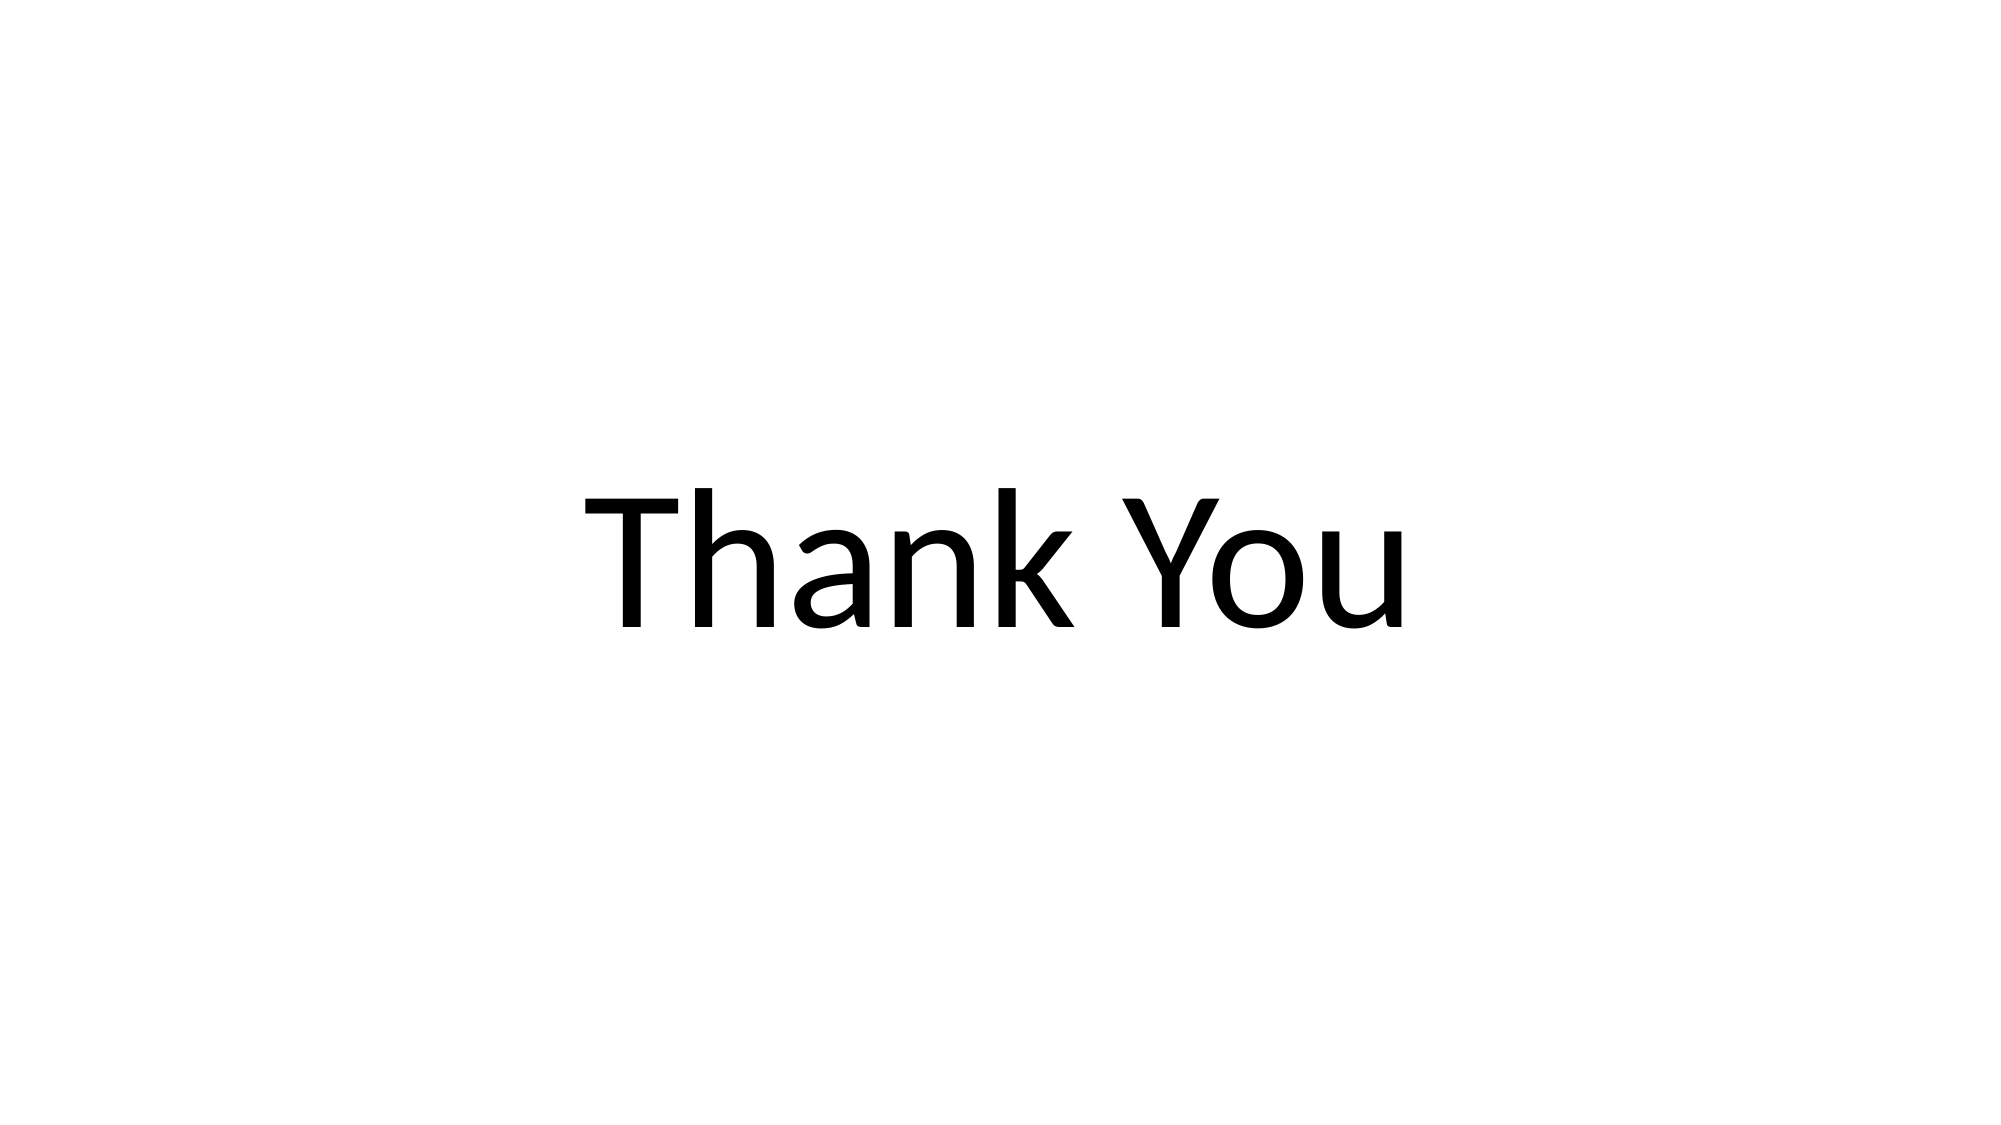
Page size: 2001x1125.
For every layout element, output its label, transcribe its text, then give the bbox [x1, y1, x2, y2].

title Thank You [137, 304, 1863, 821]
